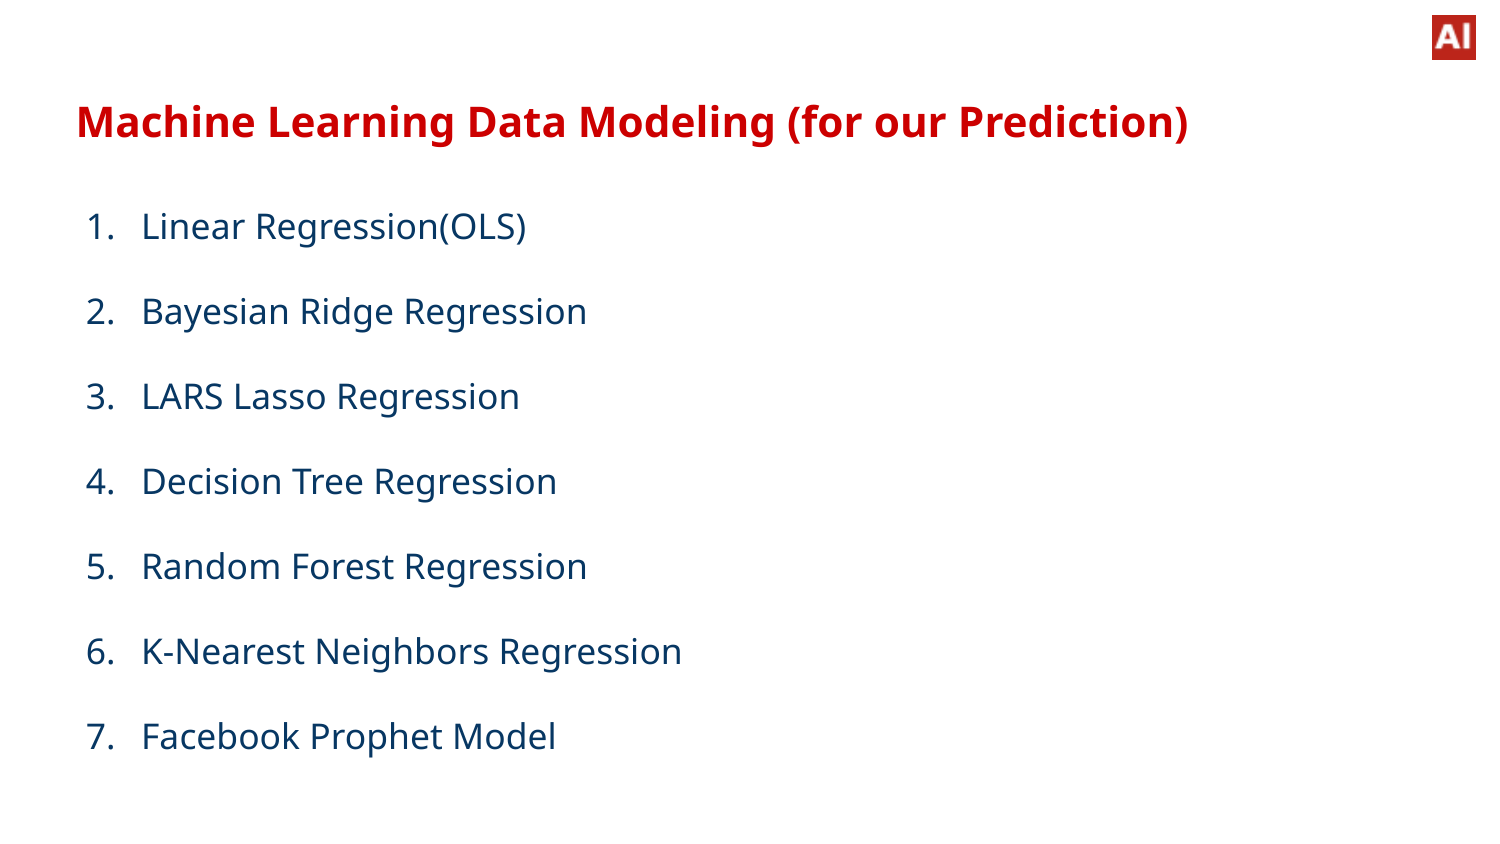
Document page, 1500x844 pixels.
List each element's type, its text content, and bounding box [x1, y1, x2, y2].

picture [1432, 15, 1476, 60]
list Linear Regression(OLS) Bayesian Ridge Regression LARS Lasso Regression Decision Tree Regression Random Forest Regression K-Nearest Neighbors Regression Facebook Prophet Model [51, 189, 1449, 775]
title Machine Learning Data Modeling (for our Prediction) [51, 72, 1449, 167]
